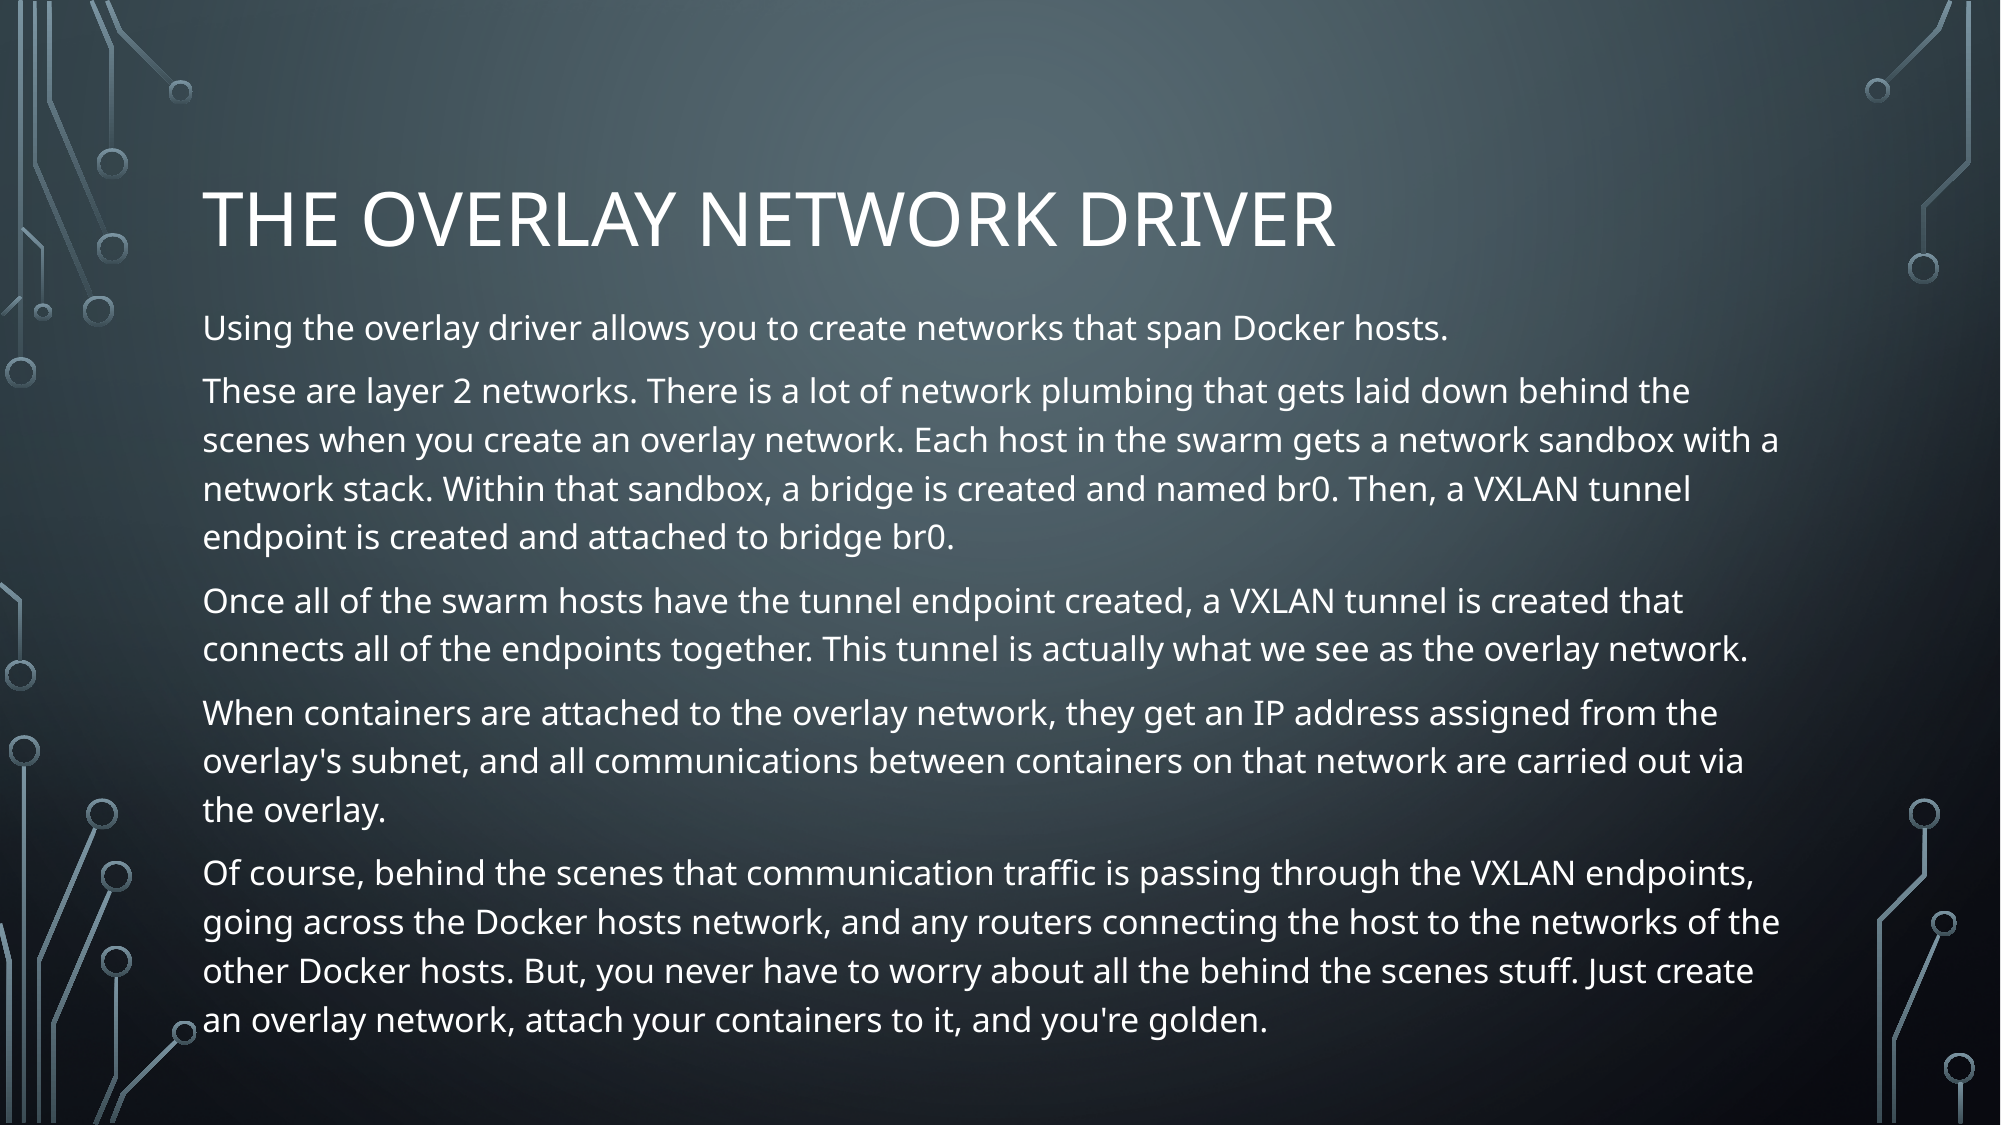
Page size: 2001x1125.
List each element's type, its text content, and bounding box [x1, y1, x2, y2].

title The overlay network driver [187, 101, 1813, 290]
list Using the overlay driver allows you to create networks that span Docker hosts. These are layer 2 networks. There is a lot of network plumbing that gets laid down behind the scenes when you create an overlay network. Each host in the swarm gets a network sandbox with a network stack. Within that sandbox, a bridge is created and named br0. Then, a VXLAN tunnel endpoint is created and attached to bridge br0. Once all of the swarm hosts have the tunnel endpoint created, a VXLAN tunnel is created that connects all of the endpoints together. This tunnel is actually what we see as the overlay network. When containers are attached to the overlay network, they get an IP address assigned from the overlay's subnet, and all communications between containers on that network are carried out via the overlay. Of course, behind the scenes that communication traffic is passing through the VXLAN endpoints, going across the Docker hosts network, and any routers connecting the host to the networks of the other Docker hosts. But, you never have to worry about all the behind the scenes stuff. Just create an overlay network, attach your containers to it, and you're golden. [187, 290, 1813, 1056]
